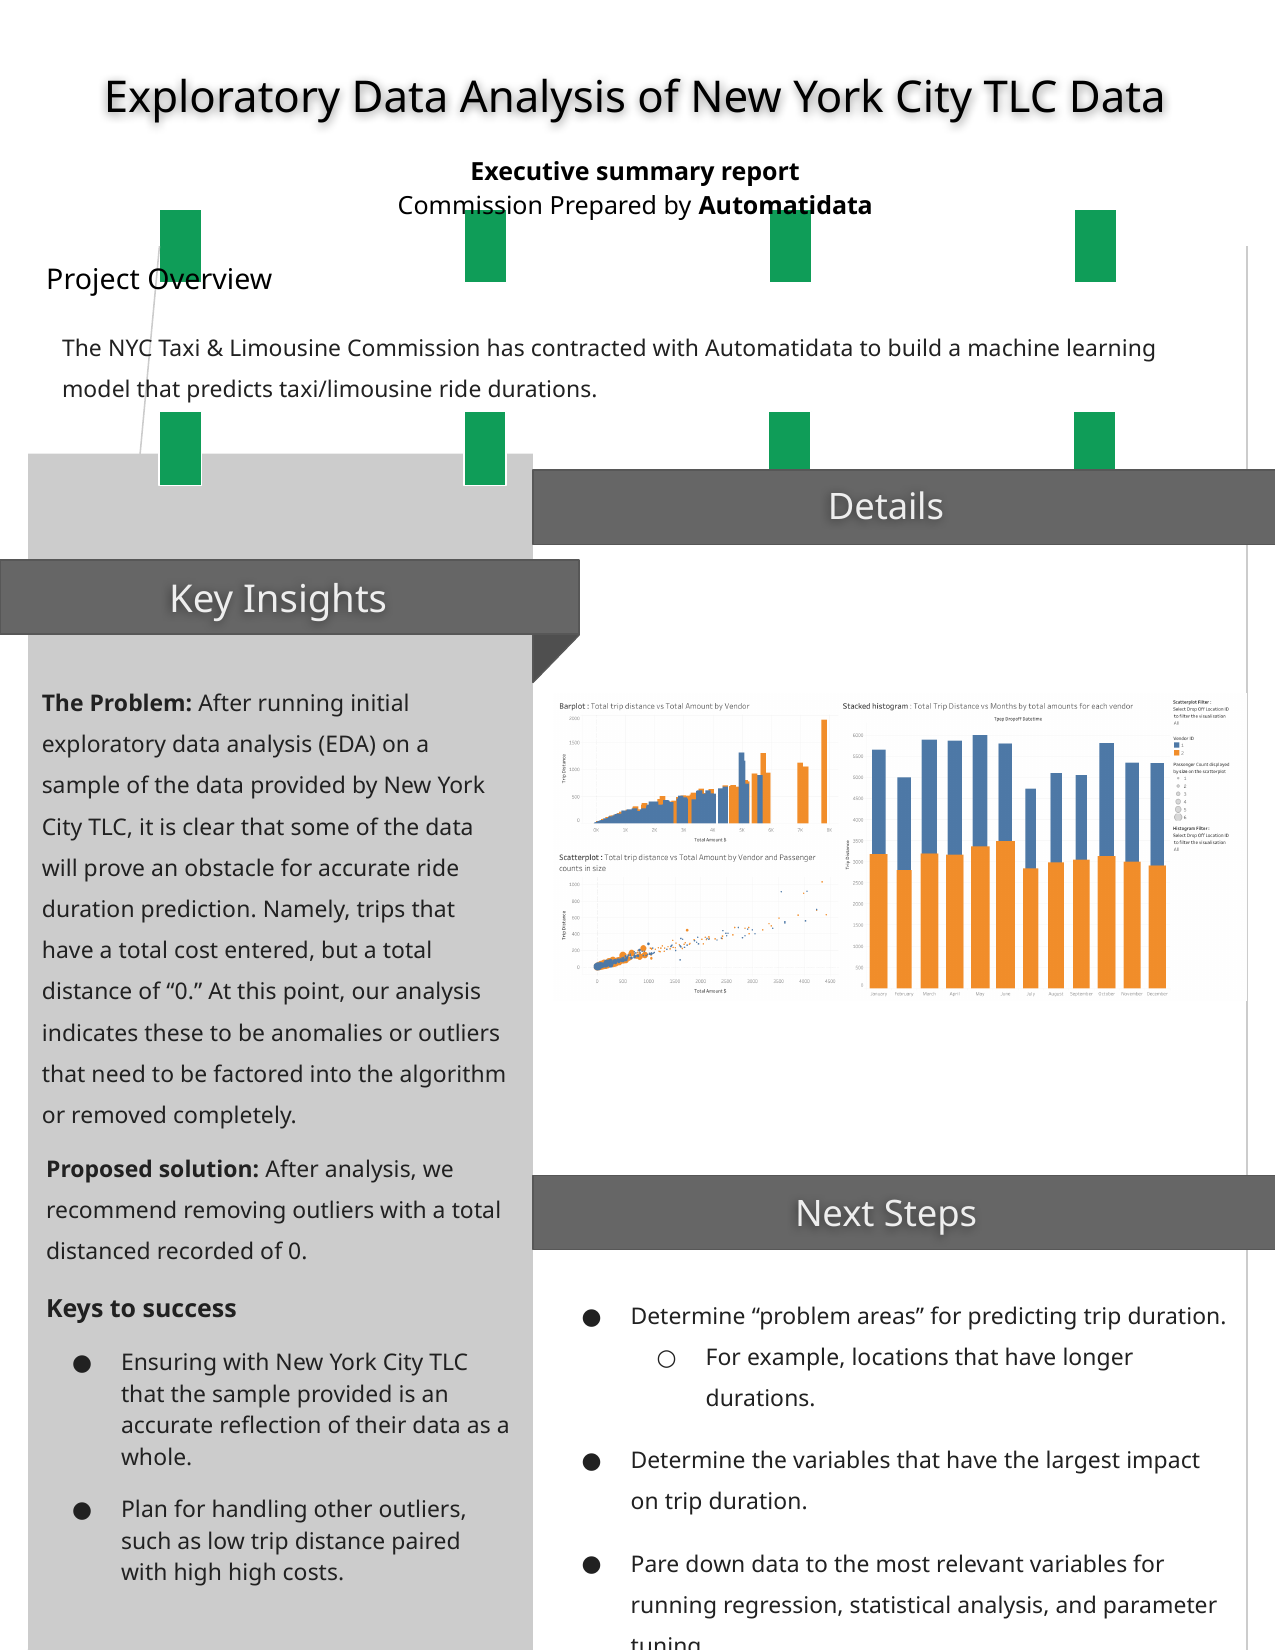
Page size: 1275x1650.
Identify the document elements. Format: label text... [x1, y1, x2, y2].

subtitle Executive summary report Commission Prepared by Automatidata [371, 135, 900, 304]
text_box Determine “problem areas” for predicting trip duration. For example, locations that have longer durations. Determine the variables that have the largest impact on trip duration. Pare down data to the most relevant variables for running regression, statistical analysis, and parameter tuning. [540, 1272, 1247, 1639]
subtitle Executive summary report Commission Prepared by Automatidata [371, 418, 900, 1123]
text_box Proposed solution: After analysis, we recommend removing outliers with a total distanced recorded of 0. [30, 1125, 526, 1298]
title Exploratory Data Analysis of New York City TLC Data [27, 53, 1243, 180]
text_box The Problem: After running initial exploratory data analysis (EDA) on a sample of the data provided by New York City TLC, it is clear that some of the data will prove an obstacle for accurate ride duration prediction. Namely, trips that have a total cost entered, but a total distance of “0.” At this point, our analysis indicates these to be anomalies or outliers that need to be factored into the algorithm or removed completely. [26, 660, 522, 1201]
picture [552, 693, 1247, 1001]
text_box The NYC Taxi & Limousine Commission has contracted with Automatidata to build a machine learning model that predicts taxi/limousine ride durations. [47, 304, 1247, 418]
text_box Keys to success Ensuring with New York City TLC that the sample provided is an accurate reflection of their data as a whole. Plan for handling other outliers, such as low trip distance paired with high high costs. [30, 1298, 526, 1649]
text_box Project Overview [30, 251, 371, 299]
